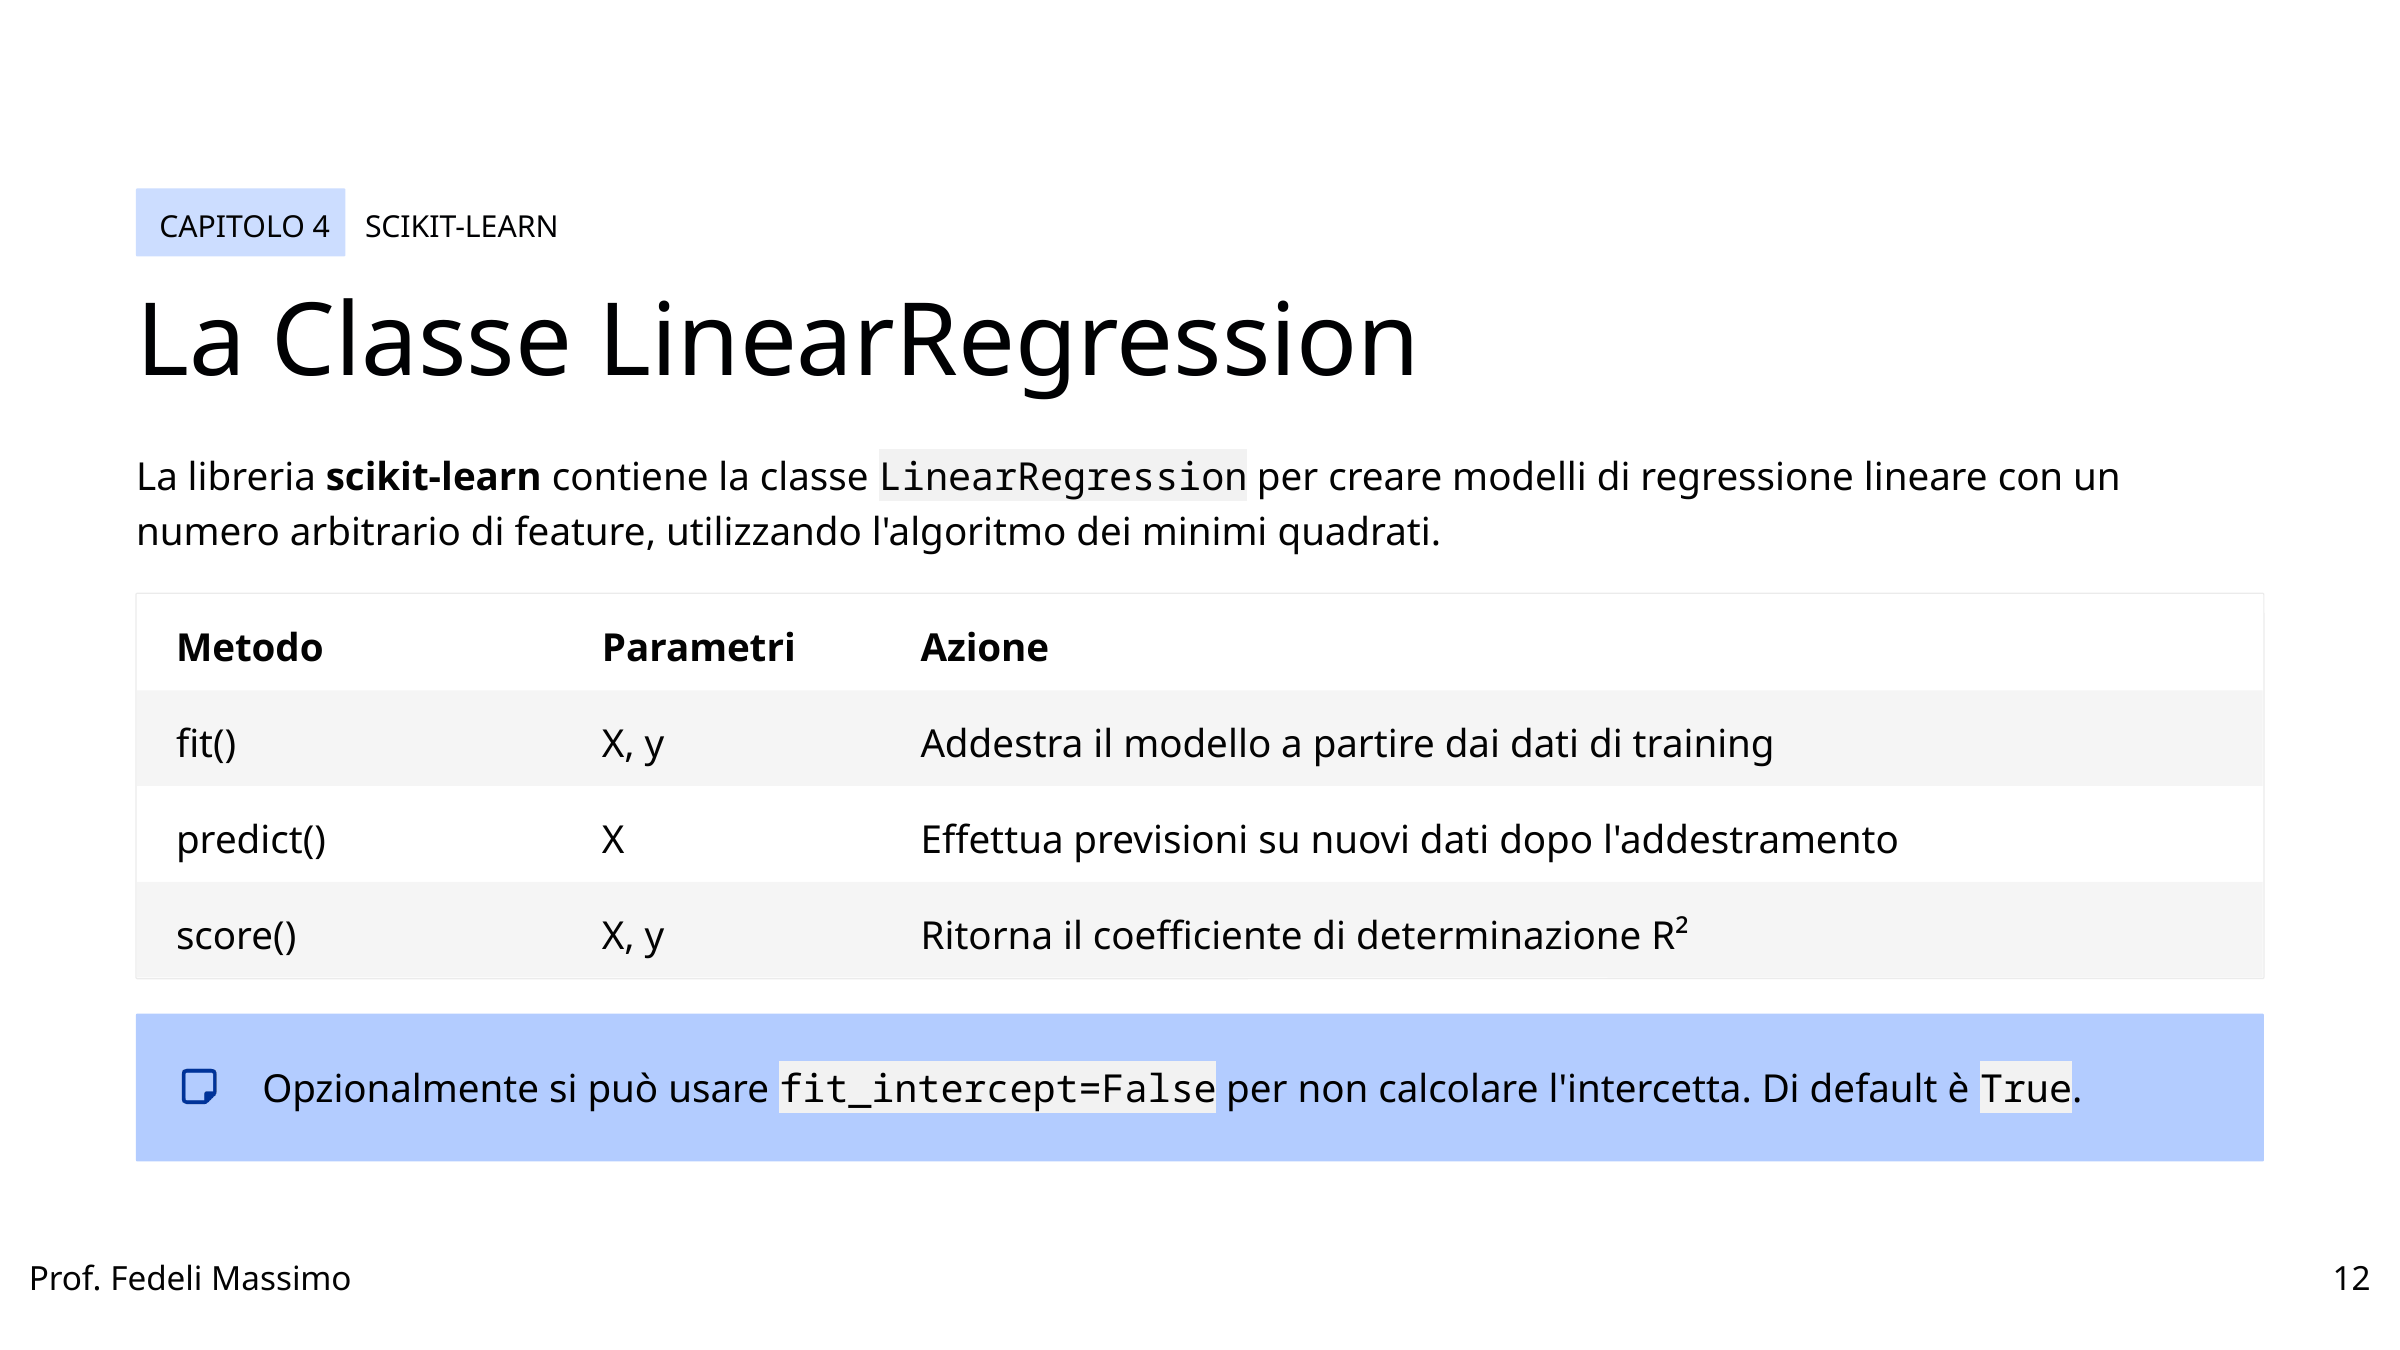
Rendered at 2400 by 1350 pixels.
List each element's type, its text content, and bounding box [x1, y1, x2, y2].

text_box SCIKIT-LEARN [364, 200, 559, 245]
text_box Parametri [601, 614, 842, 671]
text_box Metodo [176, 614, 523, 671]
text_box X [601, 805, 842, 862]
text_box Prof. Fedeli Massimo [29, 1247, 368, 1297]
text_box X, y [601, 901, 842, 958]
text_box CAPITOLO 4 [159, 200, 323, 245]
text_box [135, 1013, 2264, 1162]
text_box La Classe LinearRegression [136, 268, 1276, 396]
text_box score() [176, 901, 523, 958]
text_box [137, 786, 2263, 881]
text_box Effettua previsioni su nuovi dati dopo l'addestramento [920, 805, 2224, 862]
text_box [137, 594, 2263, 690]
text_box predict() [176, 805, 523, 862]
text_box Opzionalmente si può usare fit_intercept=False per non calcolare l'intercetta. Di default è True. [262, 1054, 2226, 1115]
text_box 12 [2289, 1247, 2371, 1297]
text_box fit() [176, 710, 523, 767]
text_box Azione [920, 614, 2224, 671]
text_box Addestra il modello a partire dai dati di training [920, 710, 2224, 767]
picture [174, 1066, 224, 1106]
text_box X, y [601, 710, 842, 767]
text_box [137, 881, 2263, 978]
text_box Ritorna il coefficiente di determinazione R² [920, 901, 2224, 958]
text_box La libreria scikit-learn contiene la classe LinearRegression per creare modelli di regressione lineare con un numero arbitrario di feature, utilizzando l'algoritmo dei minimi quadrati. [135, 442, 2264, 559]
text_box [135, 188, 346, 257]
text_box [137, 690, 2263, 786]
